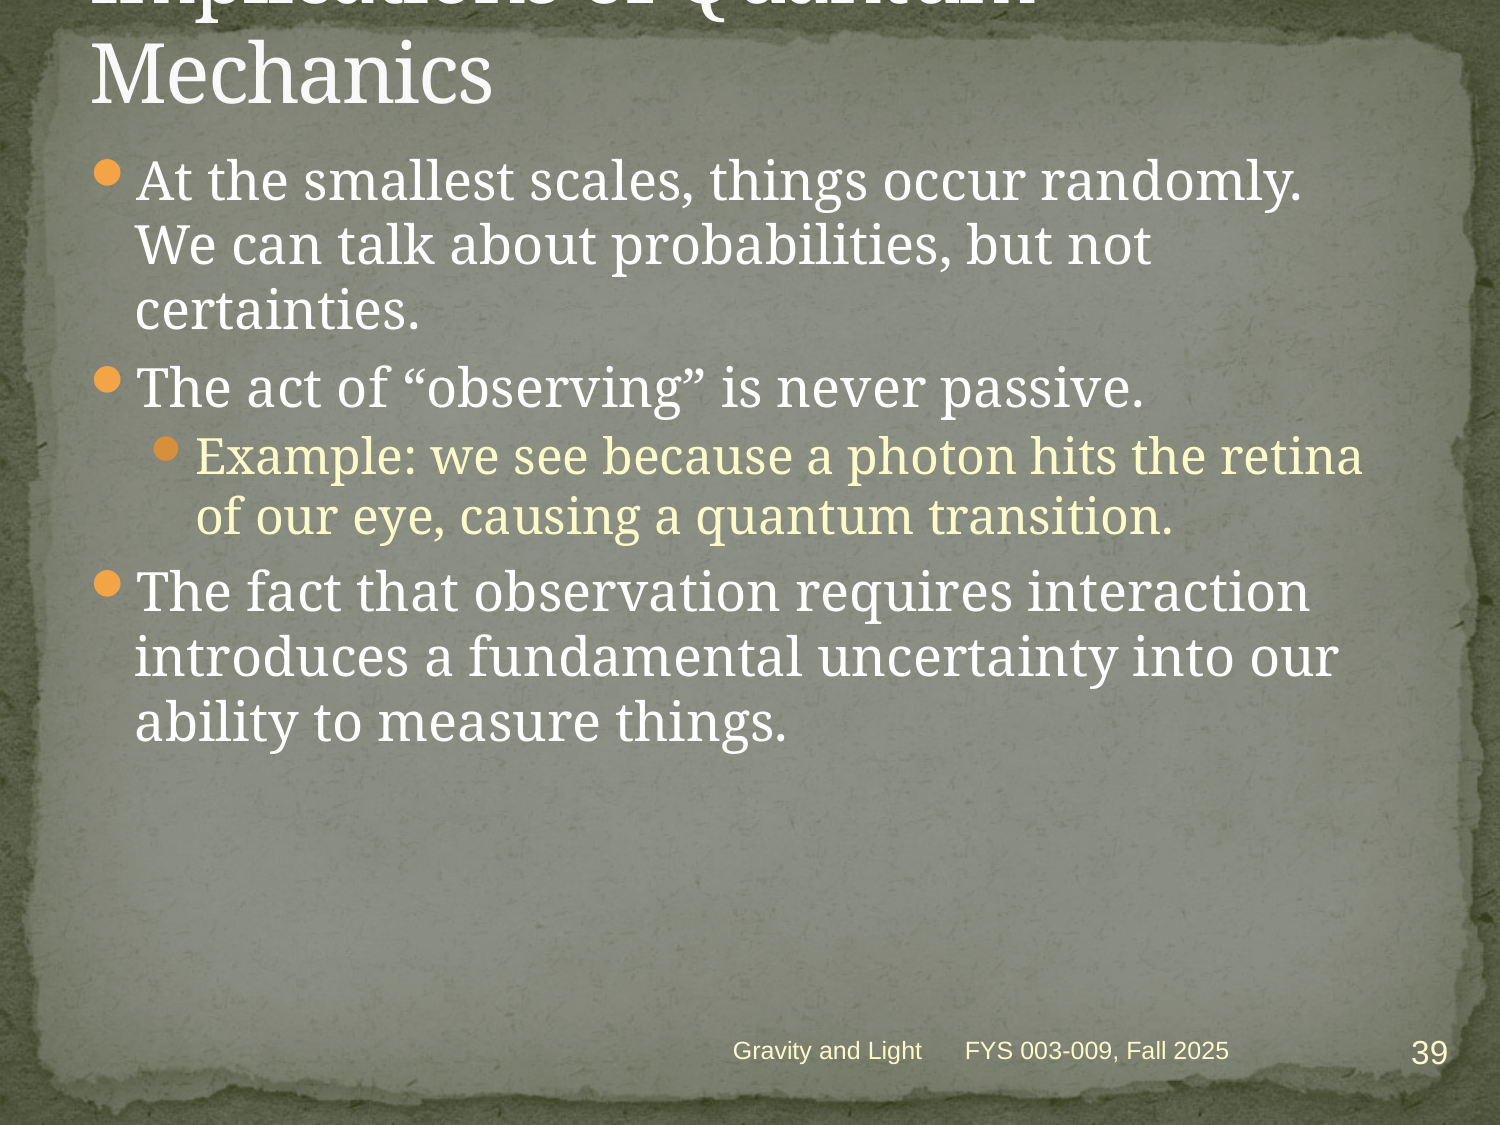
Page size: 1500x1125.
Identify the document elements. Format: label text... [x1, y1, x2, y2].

title Implications of Quantum Mechanics [74, 24, 1425, 128]
list At the smallest scales, things occur randomly. We can talk about probabilities, but not certainties. The act of “observing” is never passive. Example: we see because a photon hits the retina of our eye, causing a quantum transition. The fact that observation requires interaction introduces a fundamental uncertainty into our ability to measure things. [74, 137, 1426, 1001]
slide_number 39 [1379, 1014, 1480, 1089]
slide_number FYS 003-009, Fall 2025 [950, 1017, 1375, 1081]
footer Gravity and Light [350, 1017, 938, 1081]
